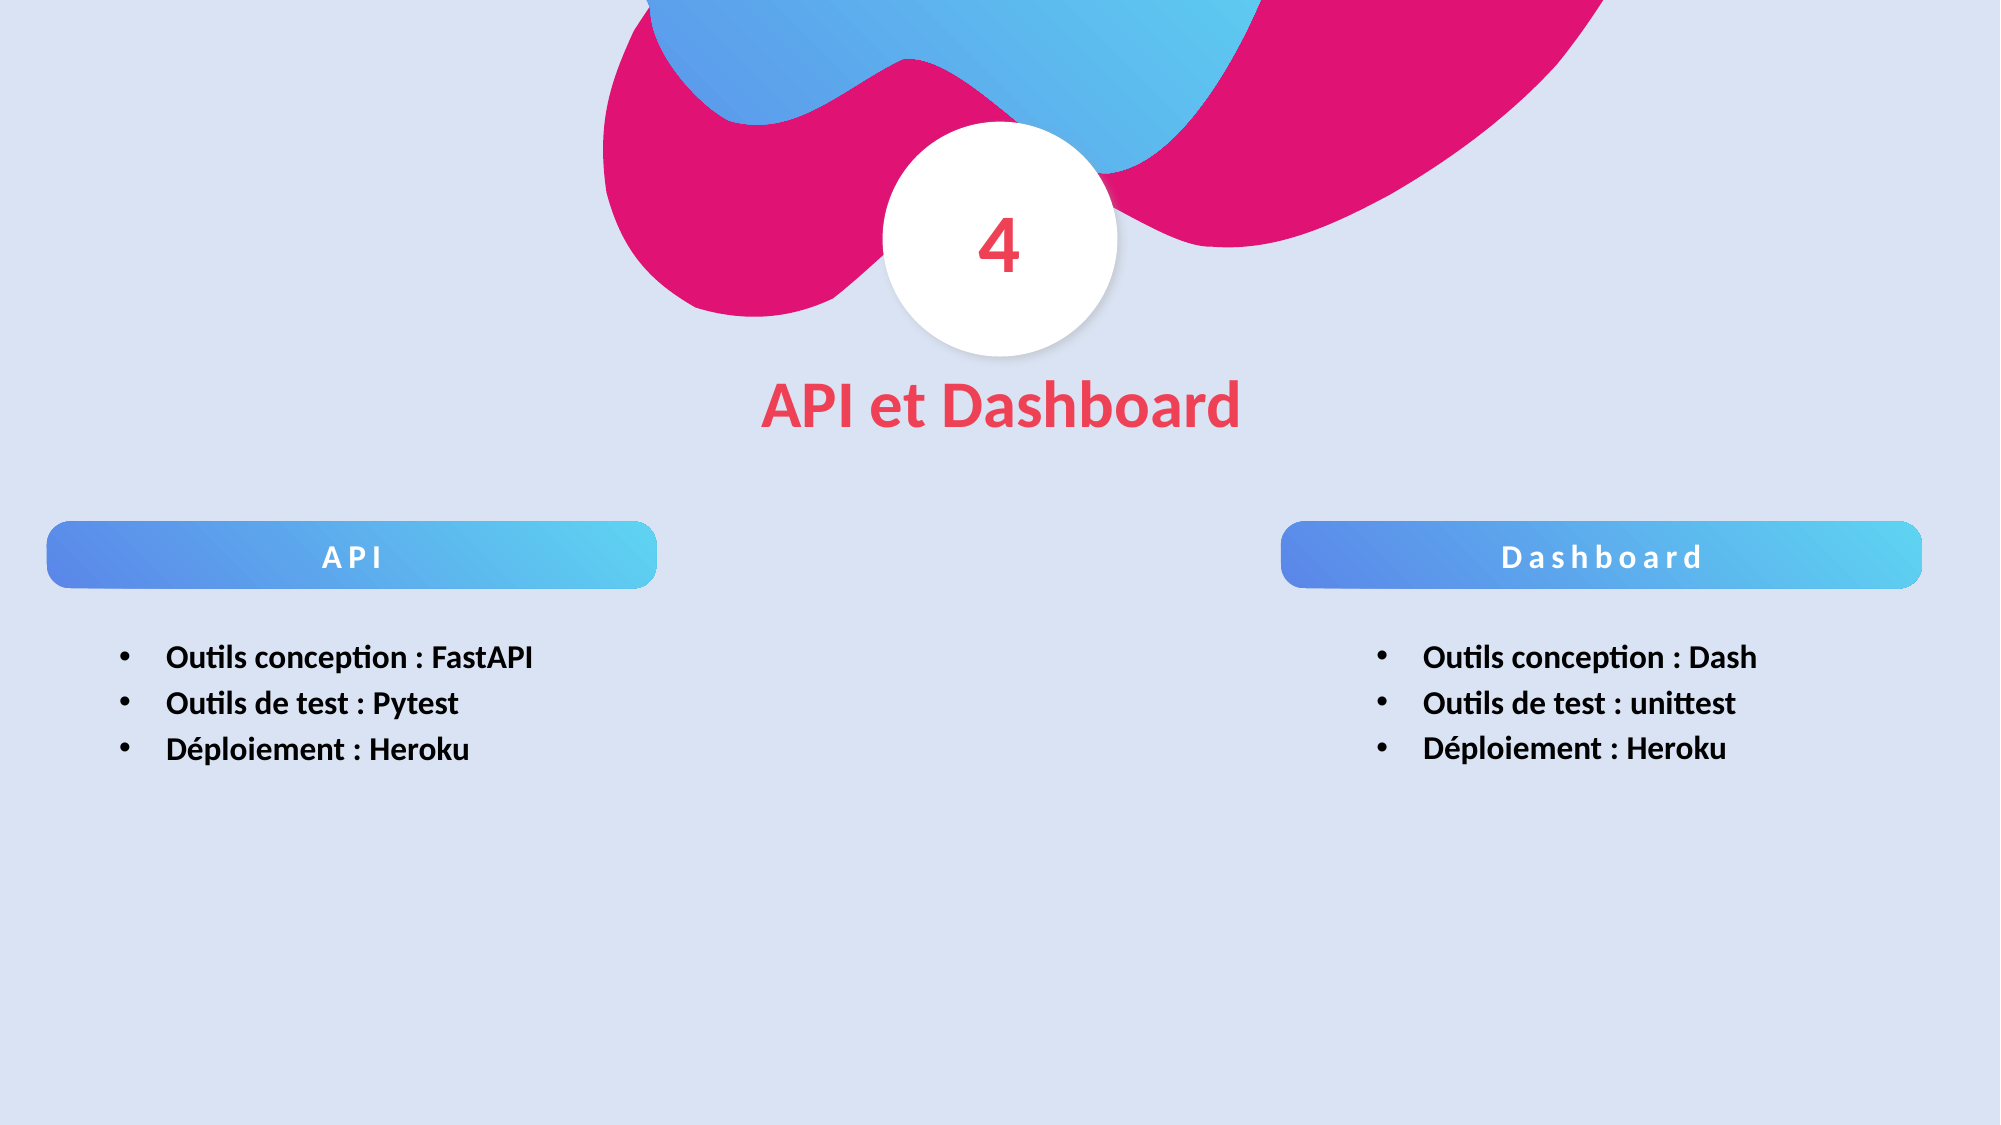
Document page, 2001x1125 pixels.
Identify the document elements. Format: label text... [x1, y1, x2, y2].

text_box Outils conception : Dash Outils de test : unittest Déploiement : Heroku [1361, 621, 1842, 774]
text_box 4 [881, 120, 1119, 358]
text_box [1107, 0, 1605, 249]
text_box API et Dashboard [746, 353, 1258, 448]
text_box Outils conception : FastAPI Outils de test : Pytest Déploiement : Heroku [104, 622, 599, 775]
text_box [602, 7, 1013, 318]
text_box API [45, 520, 658, 590]
text_box [645, 0, 1262, 175]
text_box Dashboard [1279, 520, 1923, 590]
